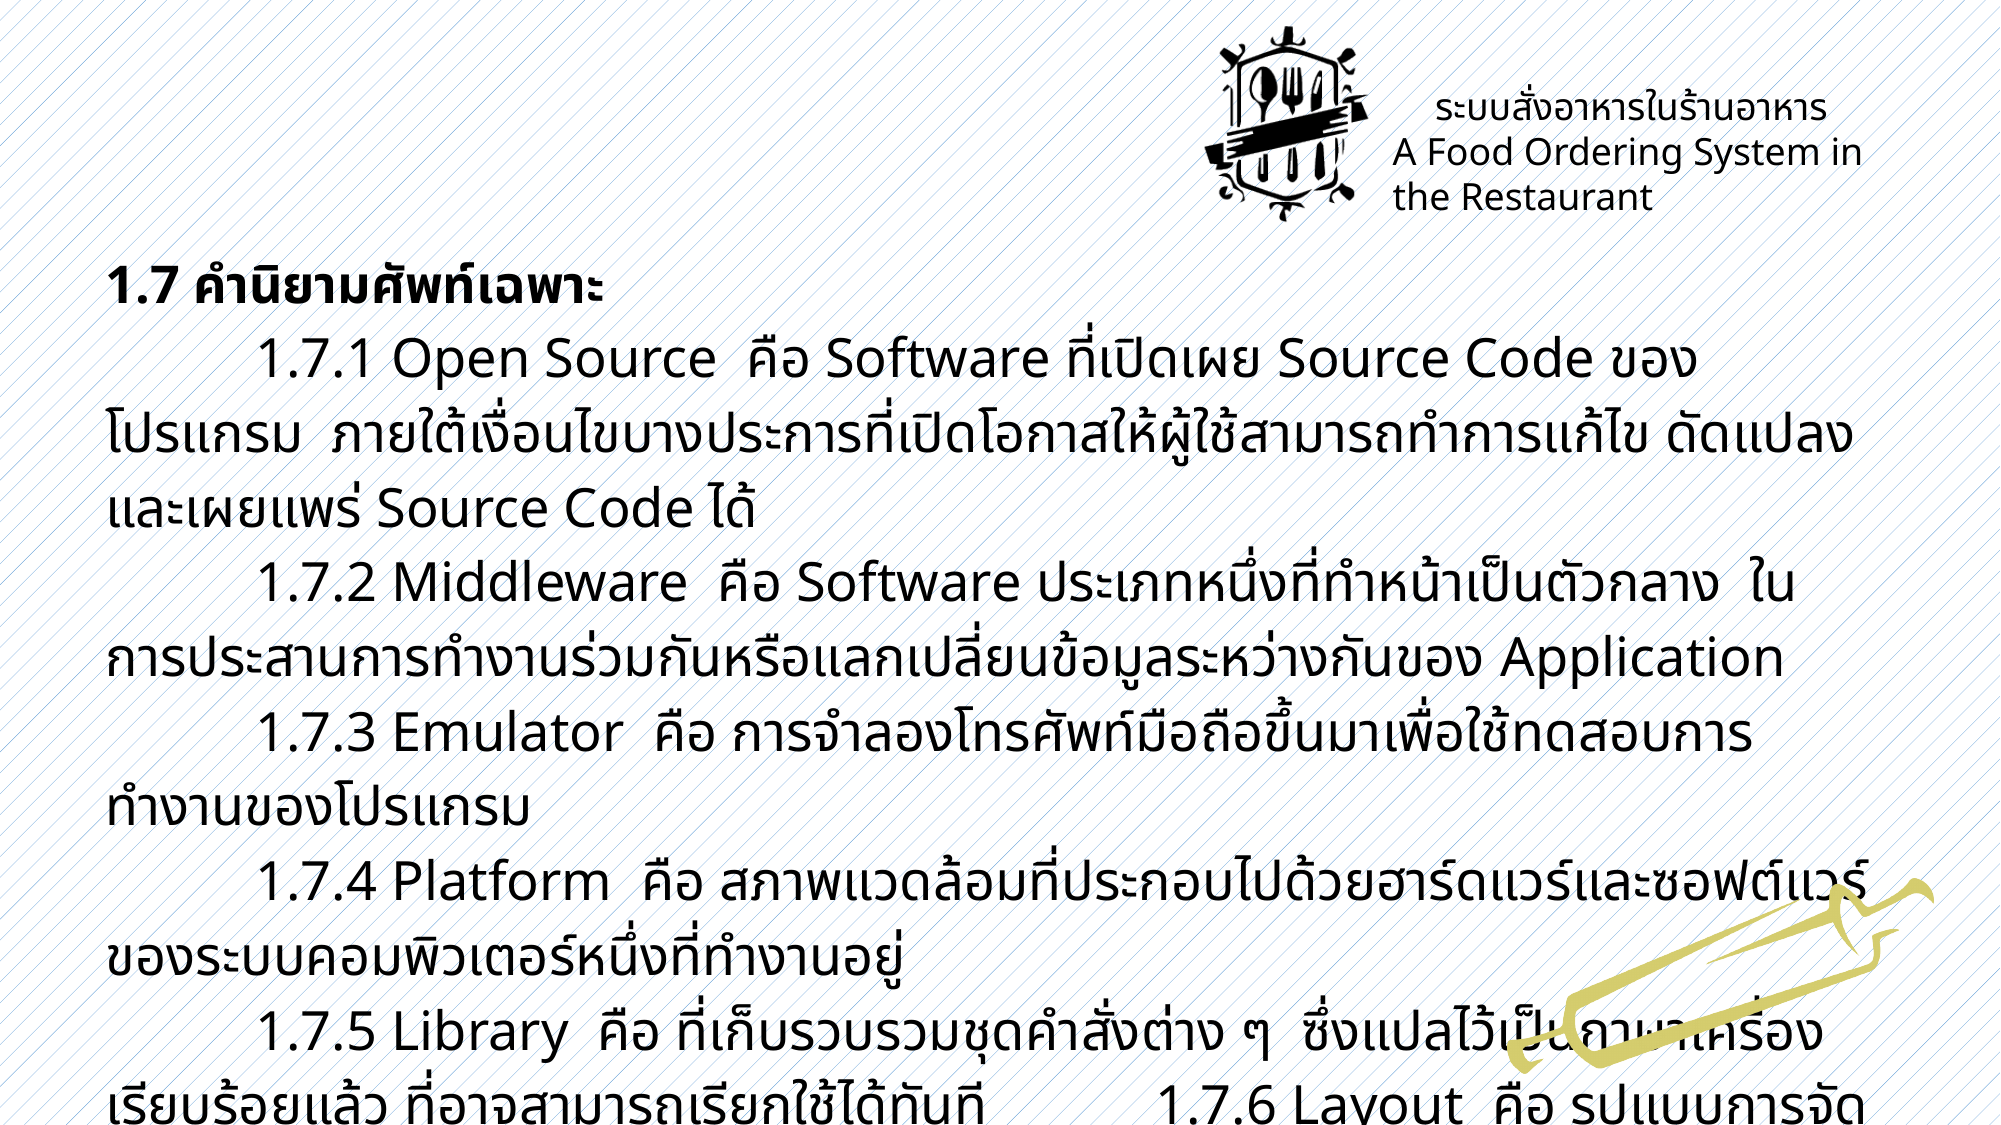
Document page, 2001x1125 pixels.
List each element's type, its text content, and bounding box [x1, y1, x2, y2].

picture [1193, 26, 1378, 235]
text_box ระบบสั่งอาหารในร้านอาหาร A Food Ordering System in the Restaurant [1378, 75, 1886, 226]
picture [1507, 878, 1934, 1074]
text_box 1.7 คำนิยามศัพท์เฉพาะ 1.7.1 Open Source คือ Software ที่เปิดเผย Source Code ของโปรแกรม ภายใต้เงื่อนไขบางประการที่เปิดโอกาสให้ผู้ใช้สามารถทำการแก้ไข ดัดแปลง และเผยแพร่ Source Code ได้ 1.7.2 Middleware คือ Software ประเภทหนึ่งที่ทำหน้าเป็นตัวกลาง ในการประสานการทำงานร่วมกันหรือแลกเปลี่ยนข้อมูลระหว่างกันของ Application 1.7.3 Emulator คือ การจำลองโทรศัพท์มือถือขึ้นมาเพื่อใช้ทดสอบการทำงานของโปรแกรม 1.7.4 Platform คือ สภาพแวดล้อมที่ประกอบไปด้วยฮาร์ดแวร์และซอฟต์แวร์ของระบบคอมพิวเตอร์หนึ่งที่ทำงานอยู่ 1.7.5 Library คือ ที่เก็บรวบรวมชุดคำสั่งต่าง ๆ ซึ่งแปลไว้เป็นภาษาเครื่องเรียบร้อยแล้ว ที่อาจสามารถเรียกใช้ได้ทันที 1.7.6 Layout คือ รูปแบบการจัดหน้าจอของ Application [90, 234, 1885, 1125]
